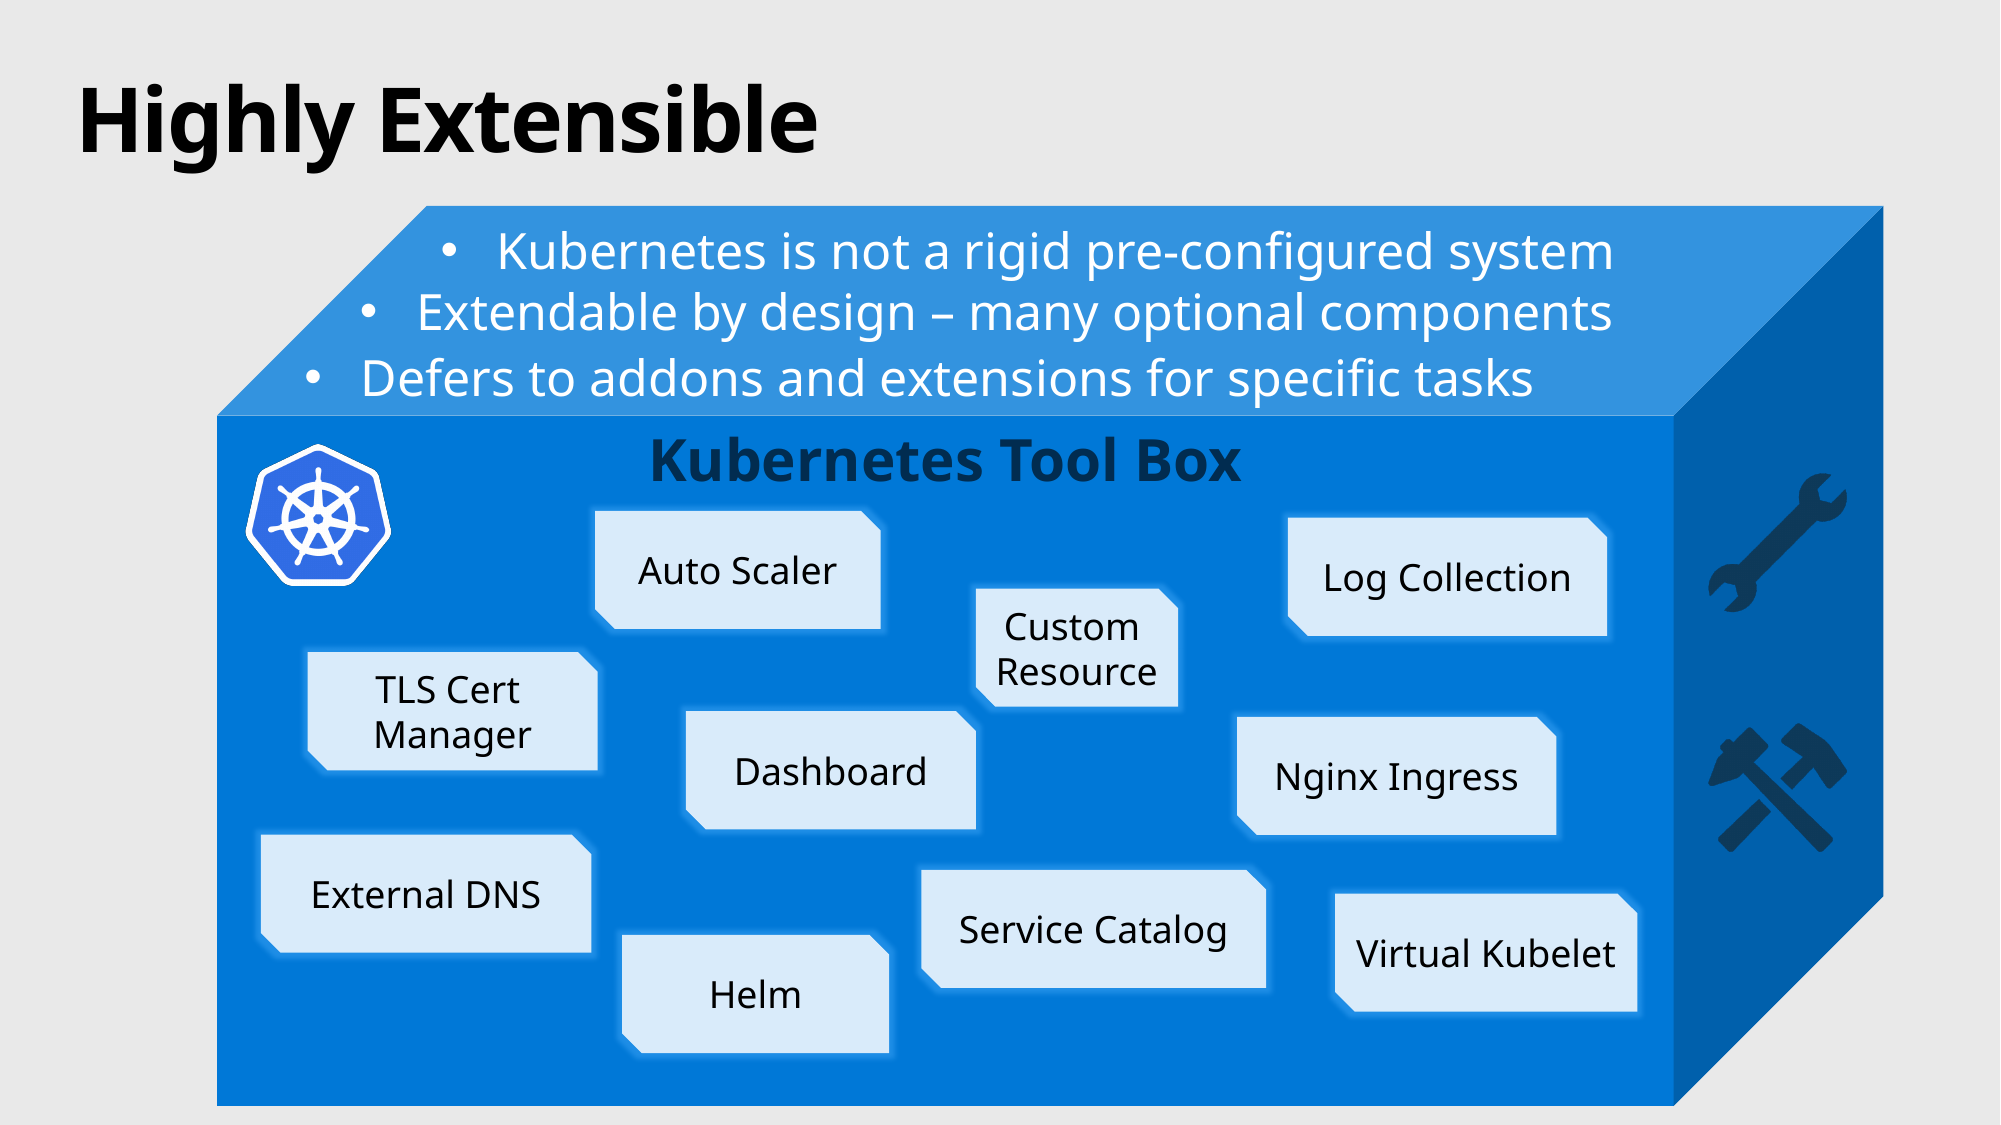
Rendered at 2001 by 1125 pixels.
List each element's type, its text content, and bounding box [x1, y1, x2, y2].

picture [245, 442, 392, 588]
text_box External DNS [260, 834, 592, 954]
picture [1702, 467, 1853, 618]
text_box Log Collection [1287, 517, 1608, 637]
text_box Custom Resource [975, 588, 1179, 708]
text_box Auto Scaler [594, 510, 882, 630]
text_box Extendable by design – many optional components [345, 273, 1642, 348]
picture [1702, 712, 1853, 863]
text_box Dashboard [685, 710, 977, 830]
text_box Service Catalog [920, 869, 1267, 989]
text_box TLS Cert Manager [307, 651, 599, 771]
title Highly Extensible [75, 75, 1925, 173]
text_box Kubernetes Tool Box [216, 205, 1884, 1107]
text_box Defers to addons and extensions for specific tasks [289, 338, 1551, 414]
text_box Virtual Kubelet [1334, 893, 1638, 1013]
list A StatefulSet is like a Deployment except Pods get well defined names and replicas start in ordered sequence StatefulSets retain identity regardless of which Node they run on Each Pod in a StatefulSet will bind to the same defined PersistentVolumeClaim [220, 207, 1880, 415]
text_box Kubernetes is not a rigid pre-configured system [440, 219, 1714, 280]
text_box Helm [621, 934, 890, 1054]
text_box Nginx Ingress [1236, 716, 1557, 836]
